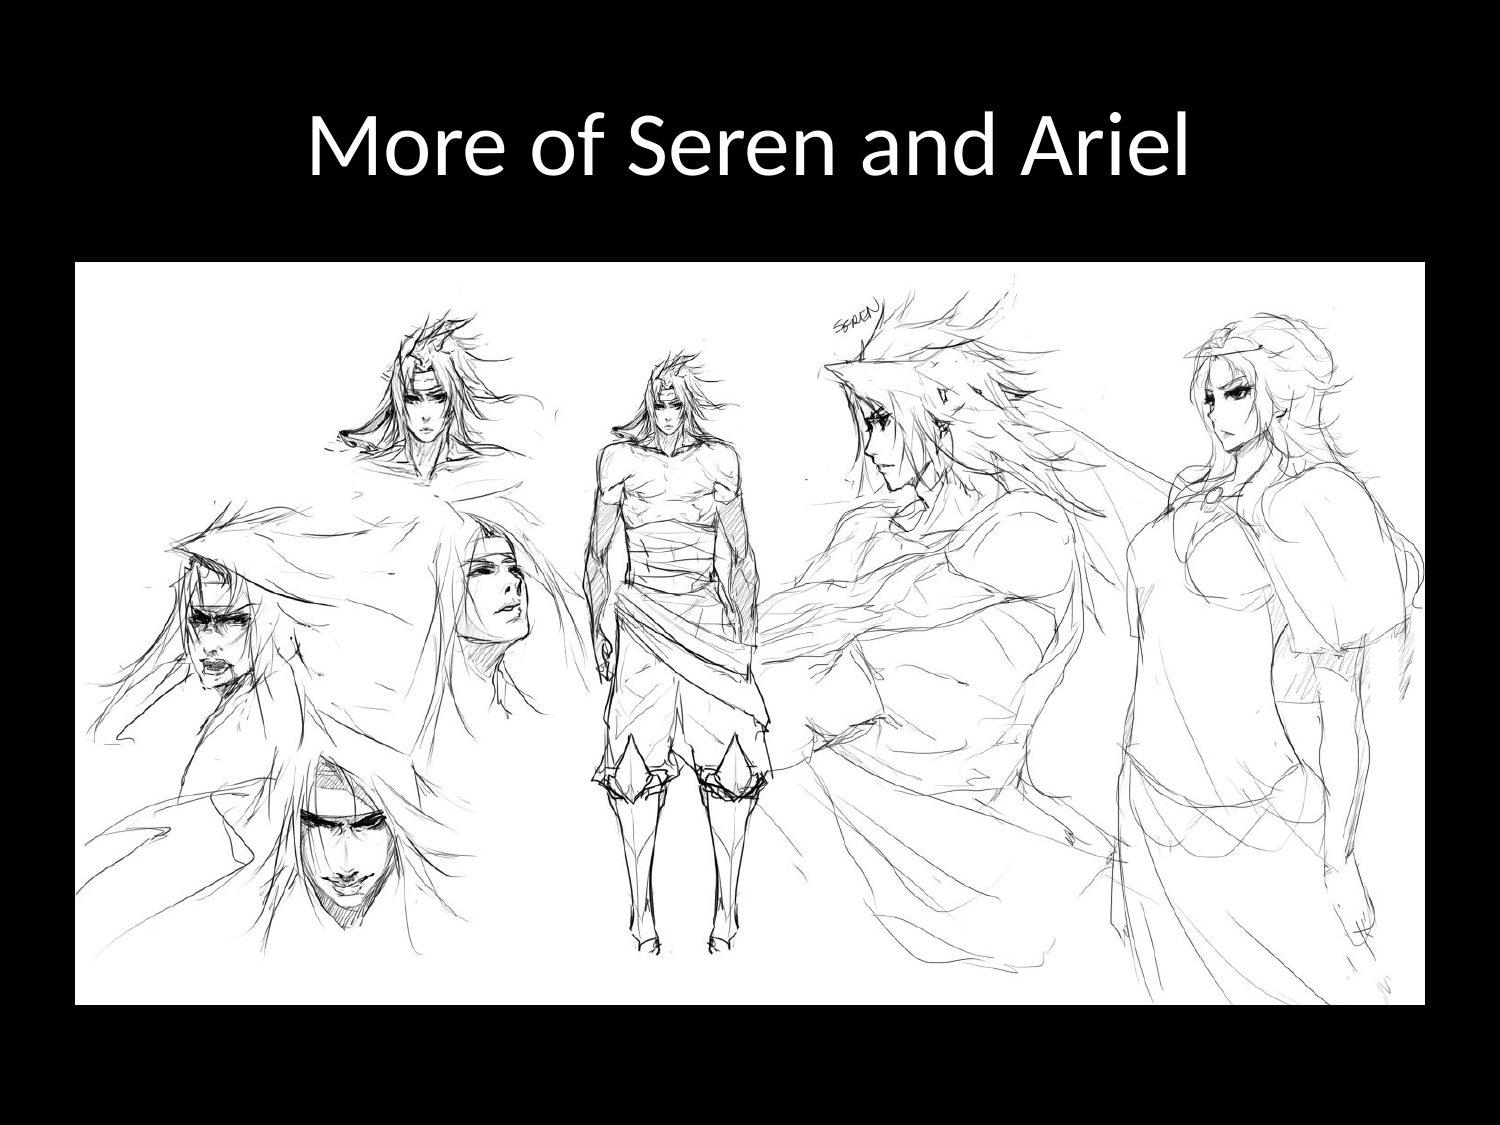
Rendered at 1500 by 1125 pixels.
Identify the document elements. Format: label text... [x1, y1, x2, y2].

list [74, 262, 1426, 1006]
title More of Seren and Ariel [75, 45, 1425, 233]
